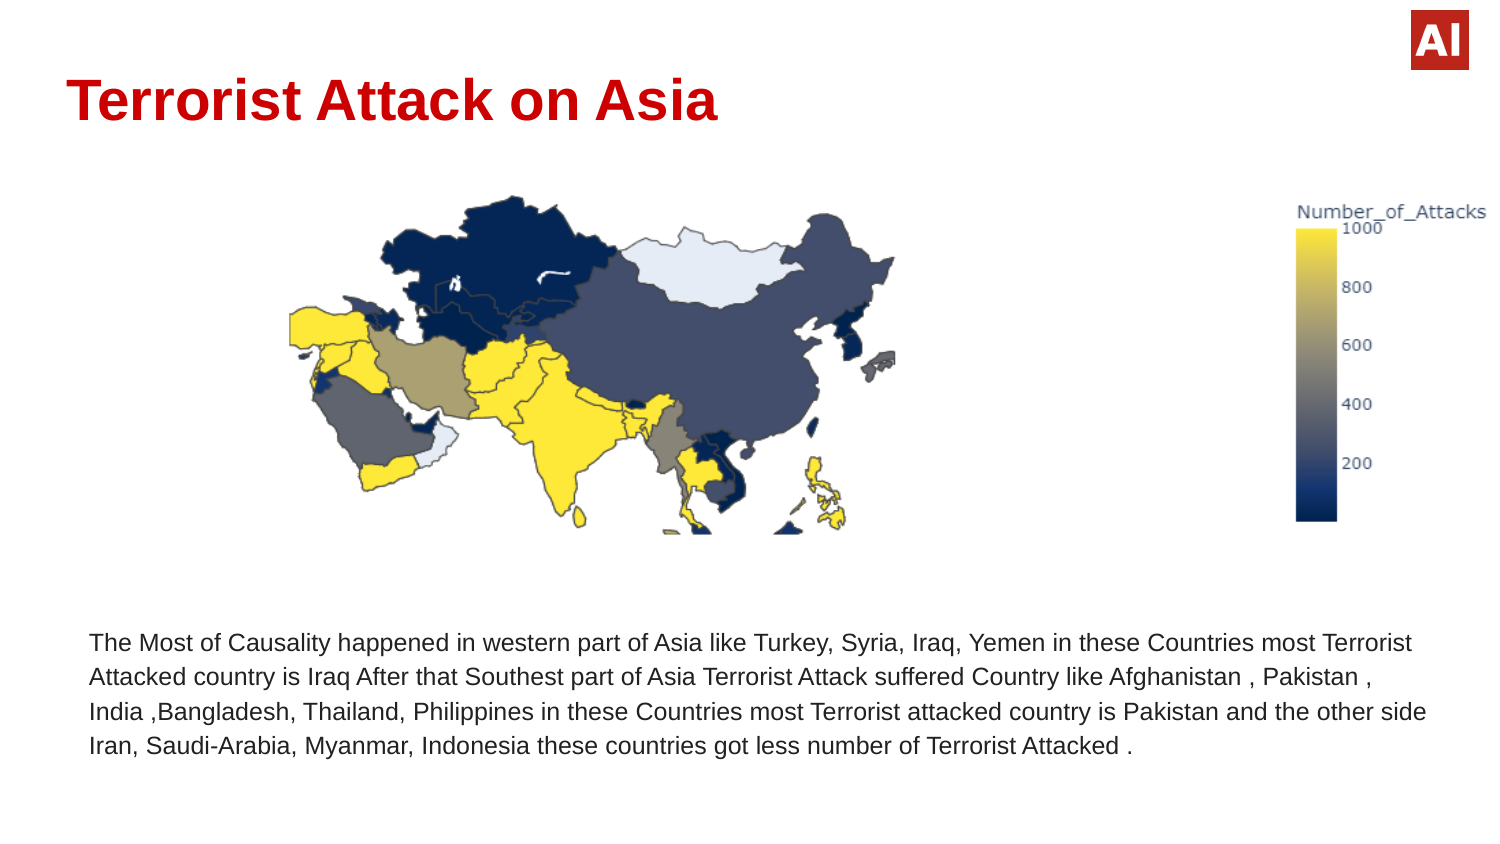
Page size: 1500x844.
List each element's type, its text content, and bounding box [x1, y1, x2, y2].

list The Most of Causality happened in western part of Asia like Turkey, Syria, Iraq, Yemen in these Countries most Terrorist Attacked country is Iraq After that Southest part of Asia Terrorist Attack suffered Country like Afghanistan , Pakistan , India ,Bangladesh, Thailand, Philippines in these Countries most Terrorist attacked country is Pakistan and the other side Iran, Saudi-Arabia, Myanmar, Indonesia these countries got less number of Terrorist Attacked . [51, 607, 1449, 810]
picture [24, 158, 1500, 590]
title Terrorist Attack on Asia [51, 47, 1449, 142]
picture [1411, 10, 1469, 70]
